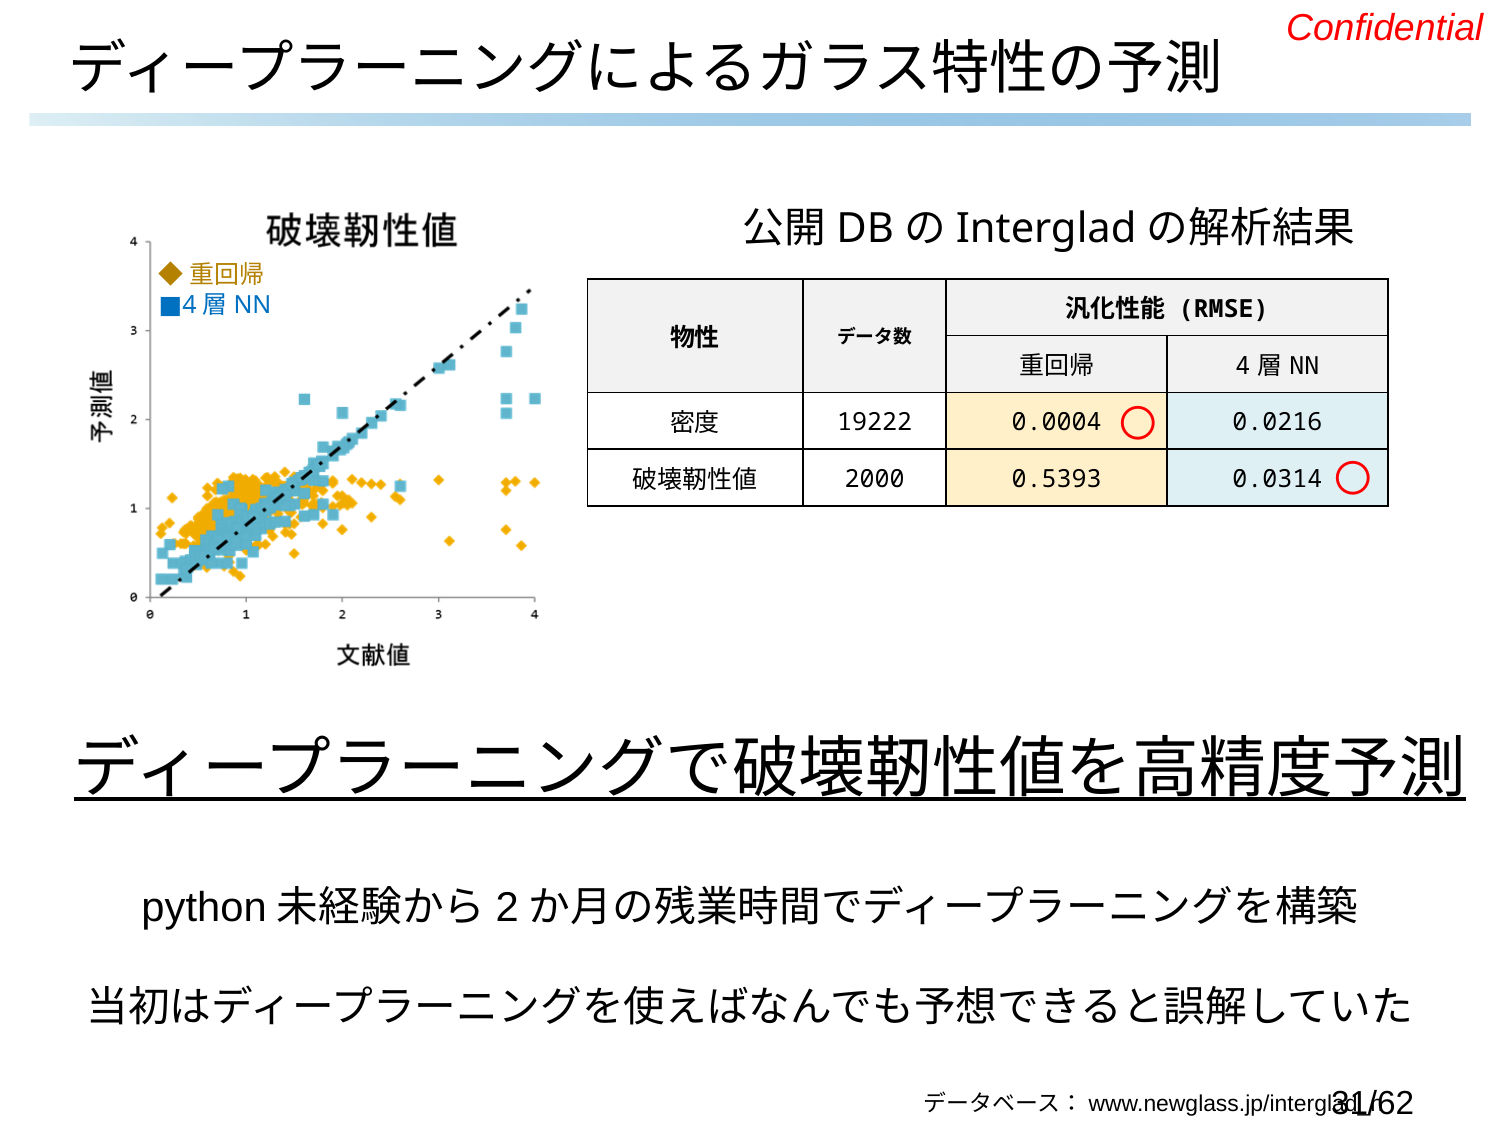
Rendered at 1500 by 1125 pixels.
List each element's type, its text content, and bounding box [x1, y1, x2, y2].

table_cell 0.5393 [947, 450, 1166, 505]
table_cell 破壊靭性値 [588, 450, 802, 505]
table_header 物性 [588, 280, 802, 392]
table_header データ数 [804, 280, 945, 392]
table_cell 0.0314 [1168, 450, 1320, 505]
table_cell 0.0004 [947, 393, 1104, 448]
table_cell 0.0216 [1173, 393, 1387, 448]
text_box python未経験から2か月の残業時間でディープラーニングを構築 当初はディープラーニングを使えばなんでも予想できると誤解していた [71, 872, 1428, 1038]
text_box ディープラーニングで破壊靭性値を高精度予測 [58, 717, 1482, 813]
table_header 汎化性能 (RMSE) [947, 280, 1387, 335]
picture [70, 193, 554, 684]
text_box データベース：www.newglass.jp/interglad_n [908, 1080, 1399, 1123]
table_cell 2000 [804, 450, 945, 505]
text_box 〇 [1104, 392, 1173, 453]
table_cell 4層NN [1168, 336, 1387, 392]
table_cell 19222 [804, 393, 945, 448]
table_cell 重回帰 [947, 336, 1166, 392]
title ディープラーニングによるガラス特性の予測 [52, 18, 1452, 112]
text_box 〇 [1320, 447, 1388, 508]
text_box 公開DBのIntergladの解析結果 [728, 193, 1371, 259]
table_cell 密度 [588, 393, 802, 448]
